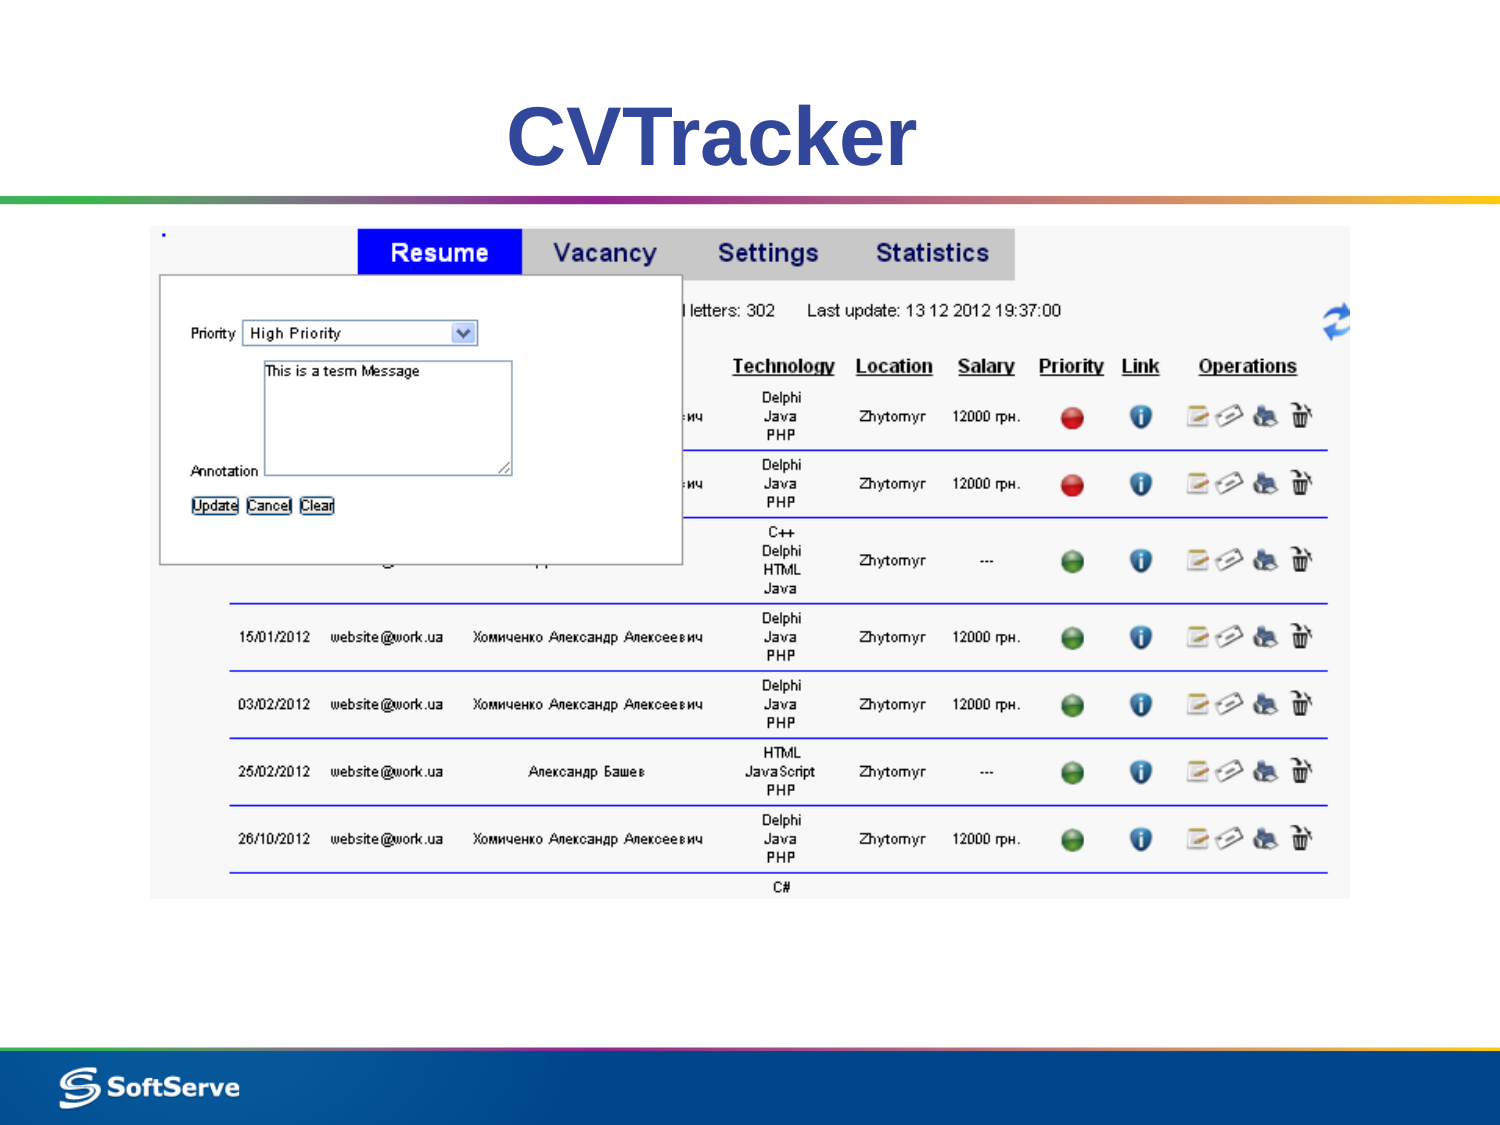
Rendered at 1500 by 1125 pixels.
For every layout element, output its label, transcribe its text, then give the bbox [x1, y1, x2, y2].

picture [0, 0, 1500, 1125]
picture [150, 226, 1350, 899]
text_box CVTracker [275, 75, 1150, 190]
title [13, 25, 1425, 1125]
